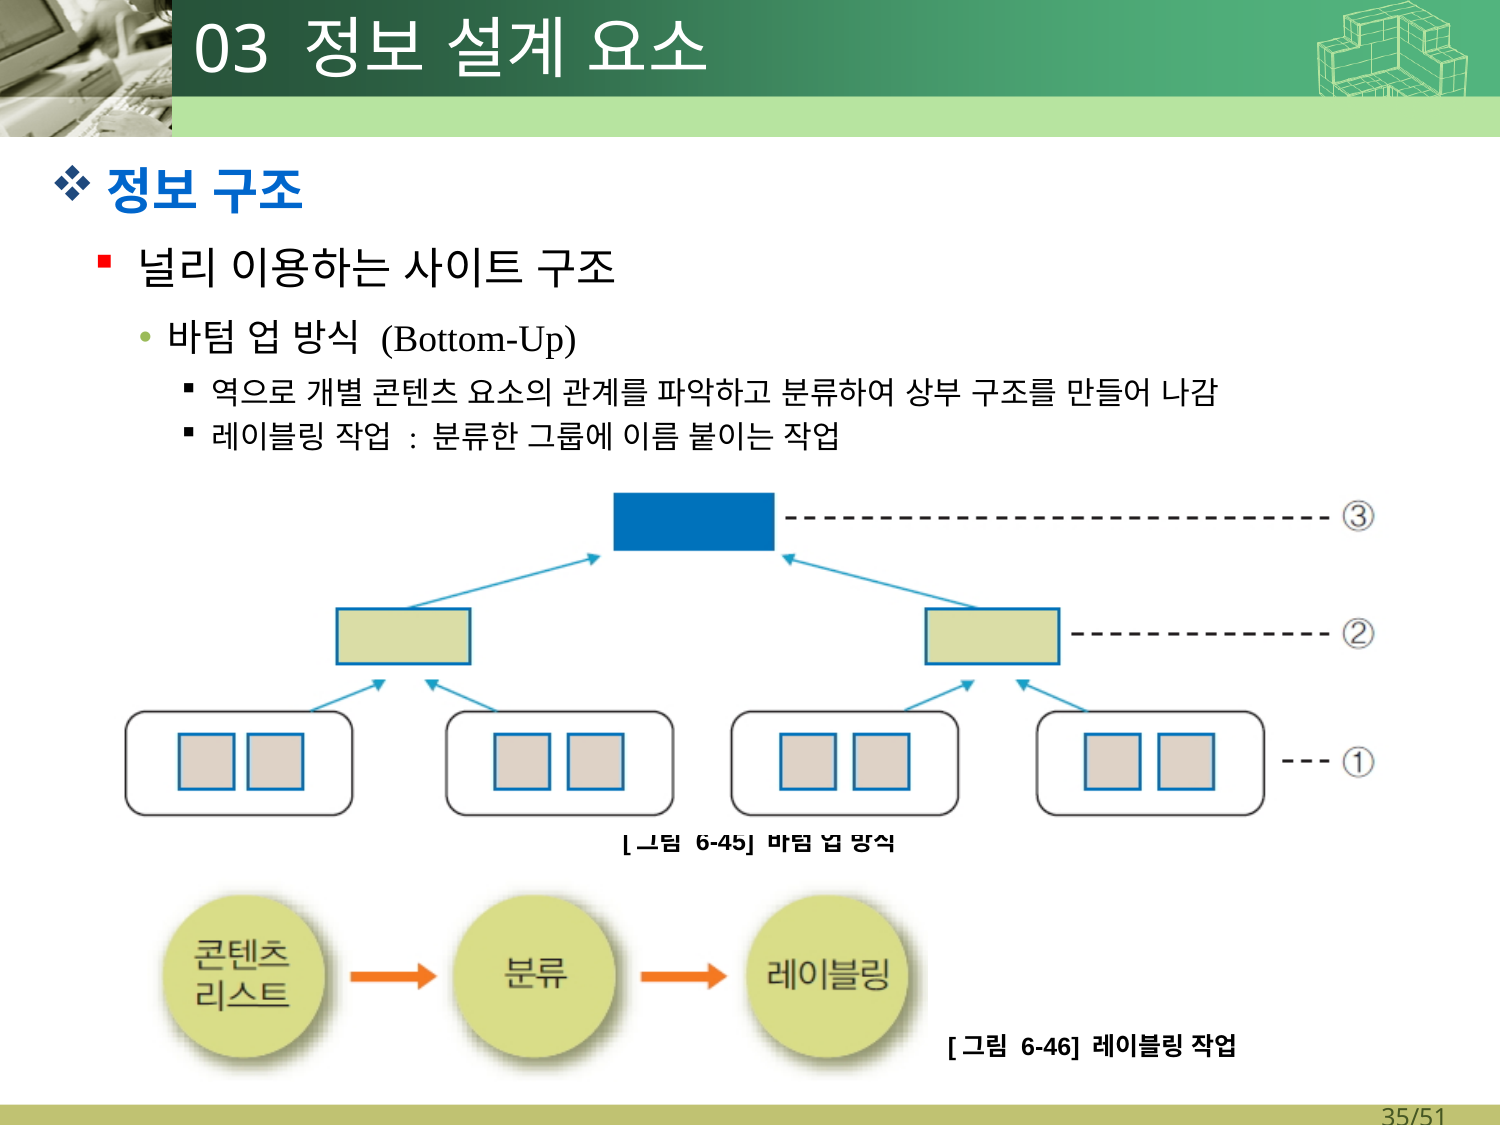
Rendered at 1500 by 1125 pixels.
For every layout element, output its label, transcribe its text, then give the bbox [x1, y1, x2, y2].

title 03 정보 설계 요소 [178, 9, 1339, 82]
list 정보 구조 널리 이용하는 사이트 구조 바텀 업 방식 (Bottom-Up) 역으로 개별 콘텐츠 요소의 관계를 파악하고 분류하여 상부 구조를 만들어 나감 레이블링 작업 : 분류한 그룹에 이름 붙이는 작업 [35, 152, 1465, 480]
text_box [147, 872, 1260, 1082]
picture [0, 0, 1500, 151]
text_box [114, 479, 1407, 865]
